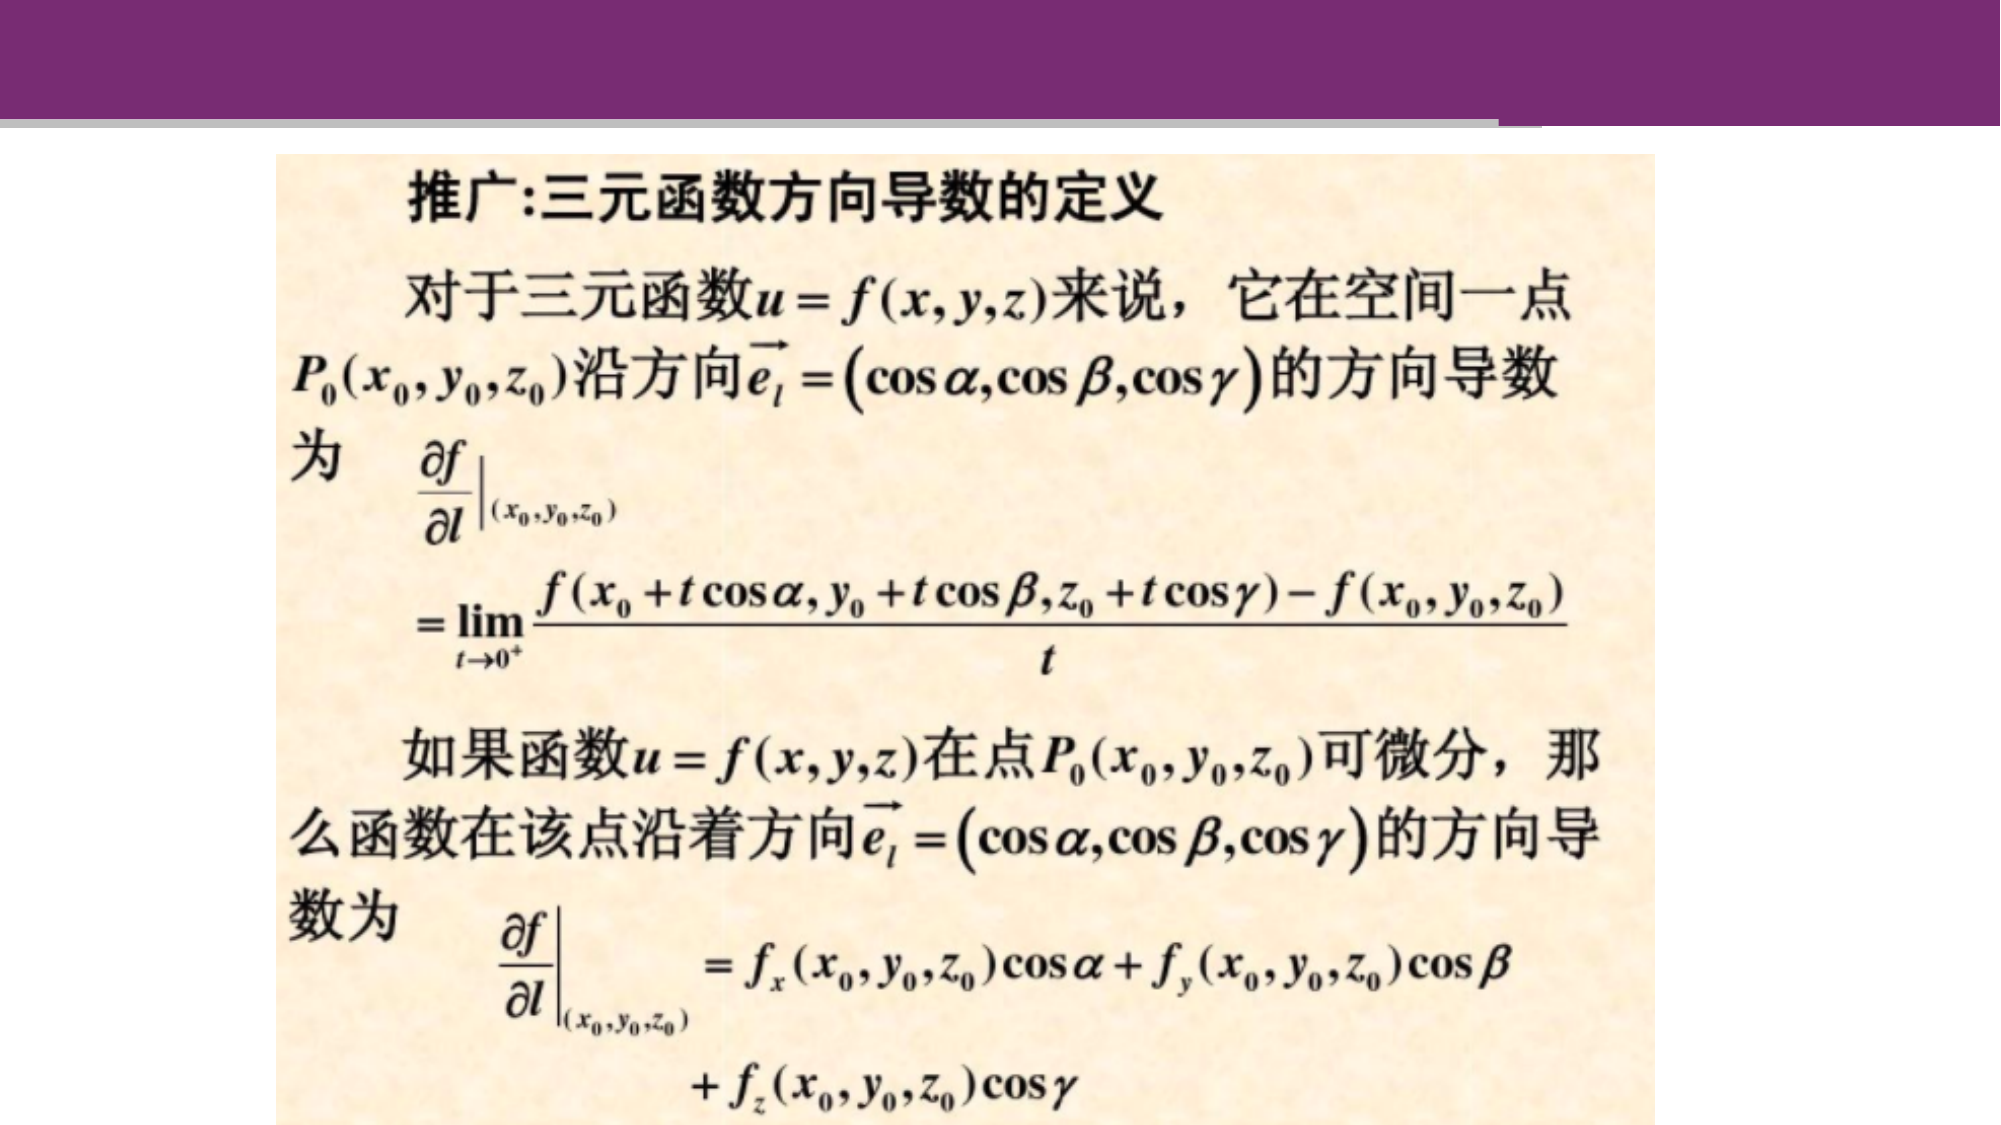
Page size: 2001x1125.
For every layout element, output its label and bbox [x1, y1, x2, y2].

picture [276, 154, 1655, 1125]
text_box [0, 0, 2000, 118]
text_box [1498, 117, 2000, 127]
text_box [0, 118, 1543, 129]
